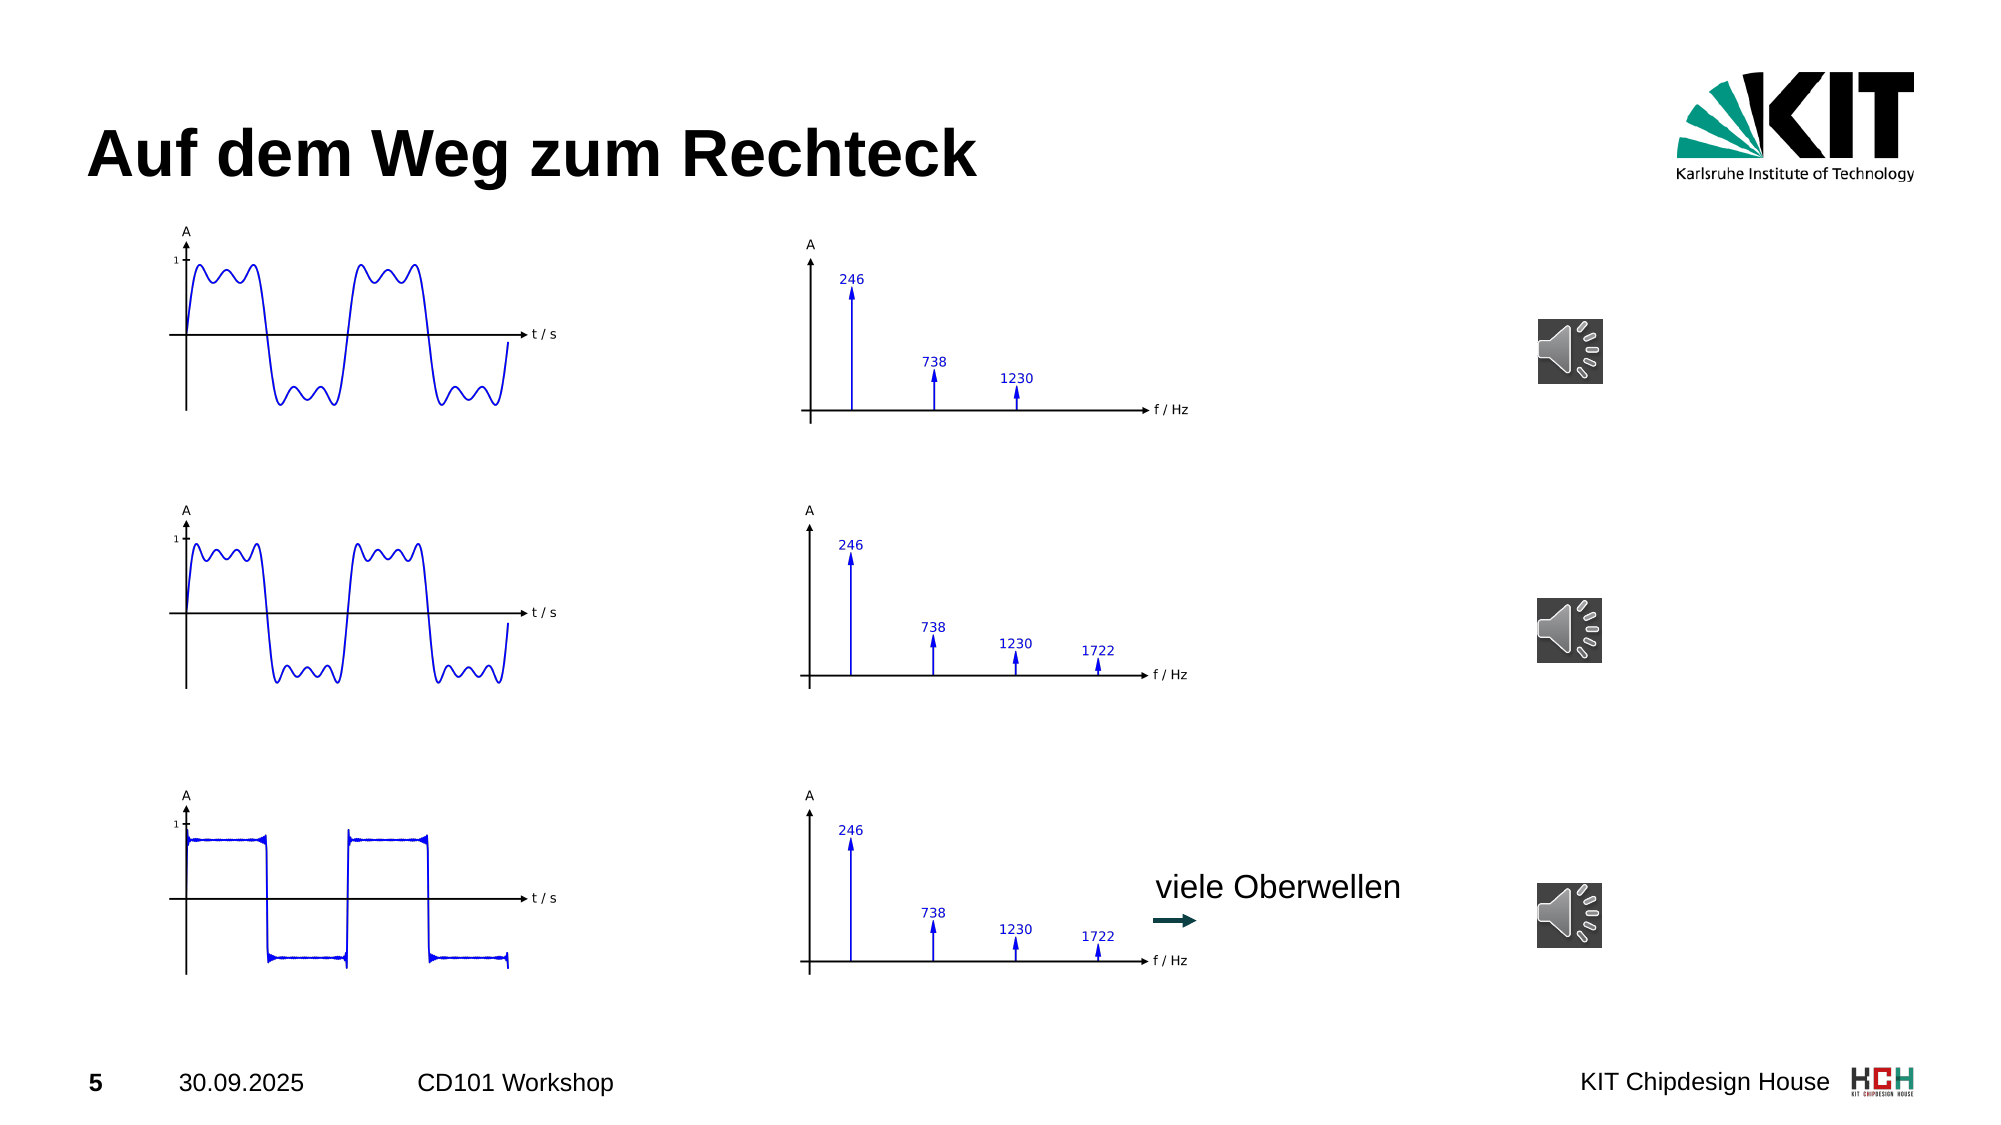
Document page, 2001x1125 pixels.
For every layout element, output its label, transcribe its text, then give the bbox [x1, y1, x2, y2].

text_box viele Oberwellen [1197, 857, 1417, 913]
picture [1537, 318, 1604, 385]
picture [1851, 1067, 1914, 1097]
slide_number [178, 1038, 404, 1125]
picture [791, 780, 1197, 984]
picture [1536, 882, 1604, 949]
picture [1677, 72, 1914, 182]
title Auf dem Weg zum Rechteck [86, 64, 1589, 191]
picture [1536, 597, 1604, 665]
picture [160, 216, 566, 420]
picture [160, 495, 566, 698]
picture [792, 229, 1198, 433]
footer CD101 Workshop [417, 1038, 1275, 1125]
picture [160, 780, 566, 984]
picture [791, 495, 1197, 698]
slide_number 5 [88, 1038, 161, 1125]
